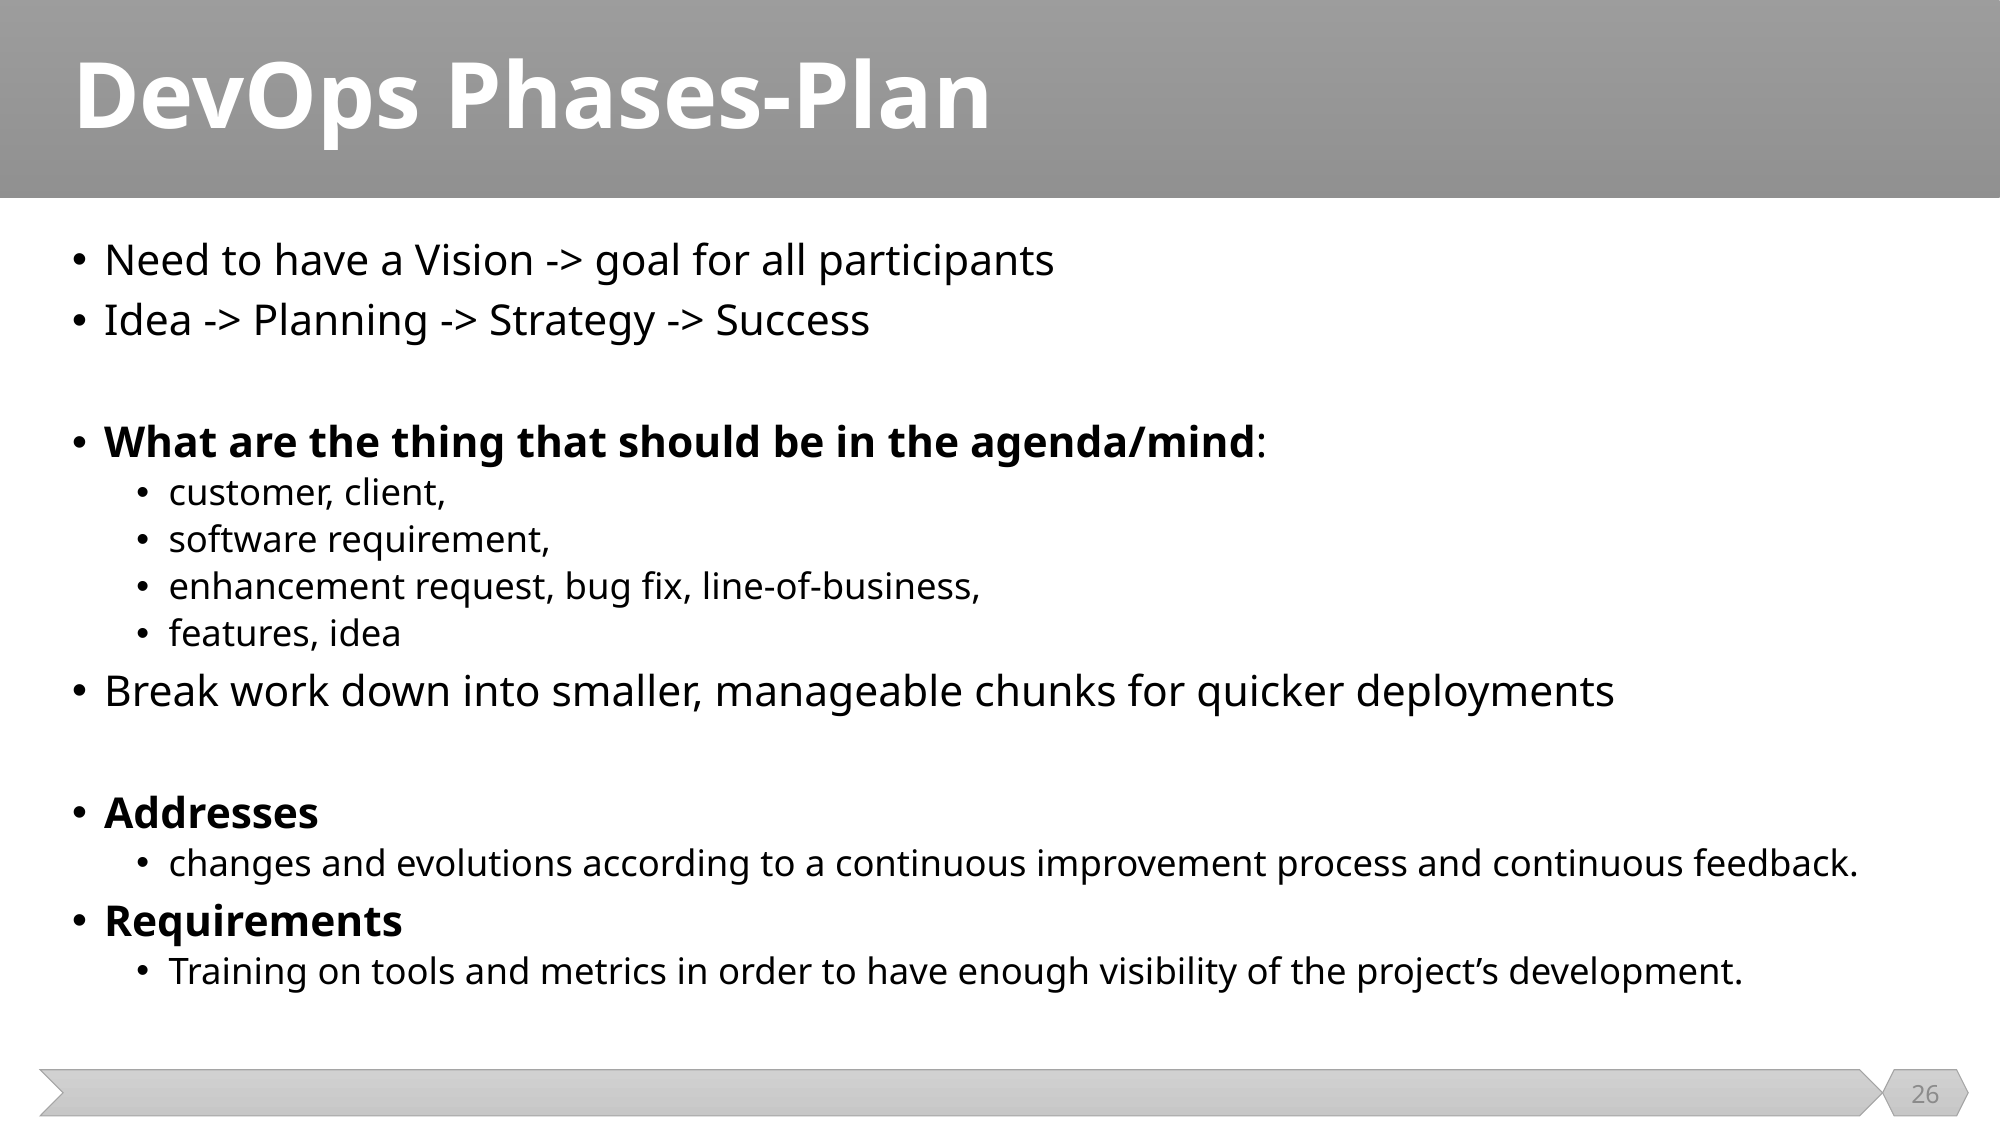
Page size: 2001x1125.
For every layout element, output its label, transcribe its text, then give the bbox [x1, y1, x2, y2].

title DevOps Phases-Plan [56, 0, 1969, 199]
list Need to have a Vision -> goal for all participants Idea -> Planning -> Strategy -> Success What are the thing that should be in the agenda/mind: customer, client, software requirement, enhancement request, bug fix, line-of-business, features, idea Break work down into smaller, manageable chunks for quicker deployments Addresses changes and evolutions according to a continuous improvement process and continuous feedback. Requirements Training on tools and metrics in order to have enough visibility of the project’s development. [56, 230, 1969, 1010]
slide_number 26 [1882, 1065, 1969, 1125]
